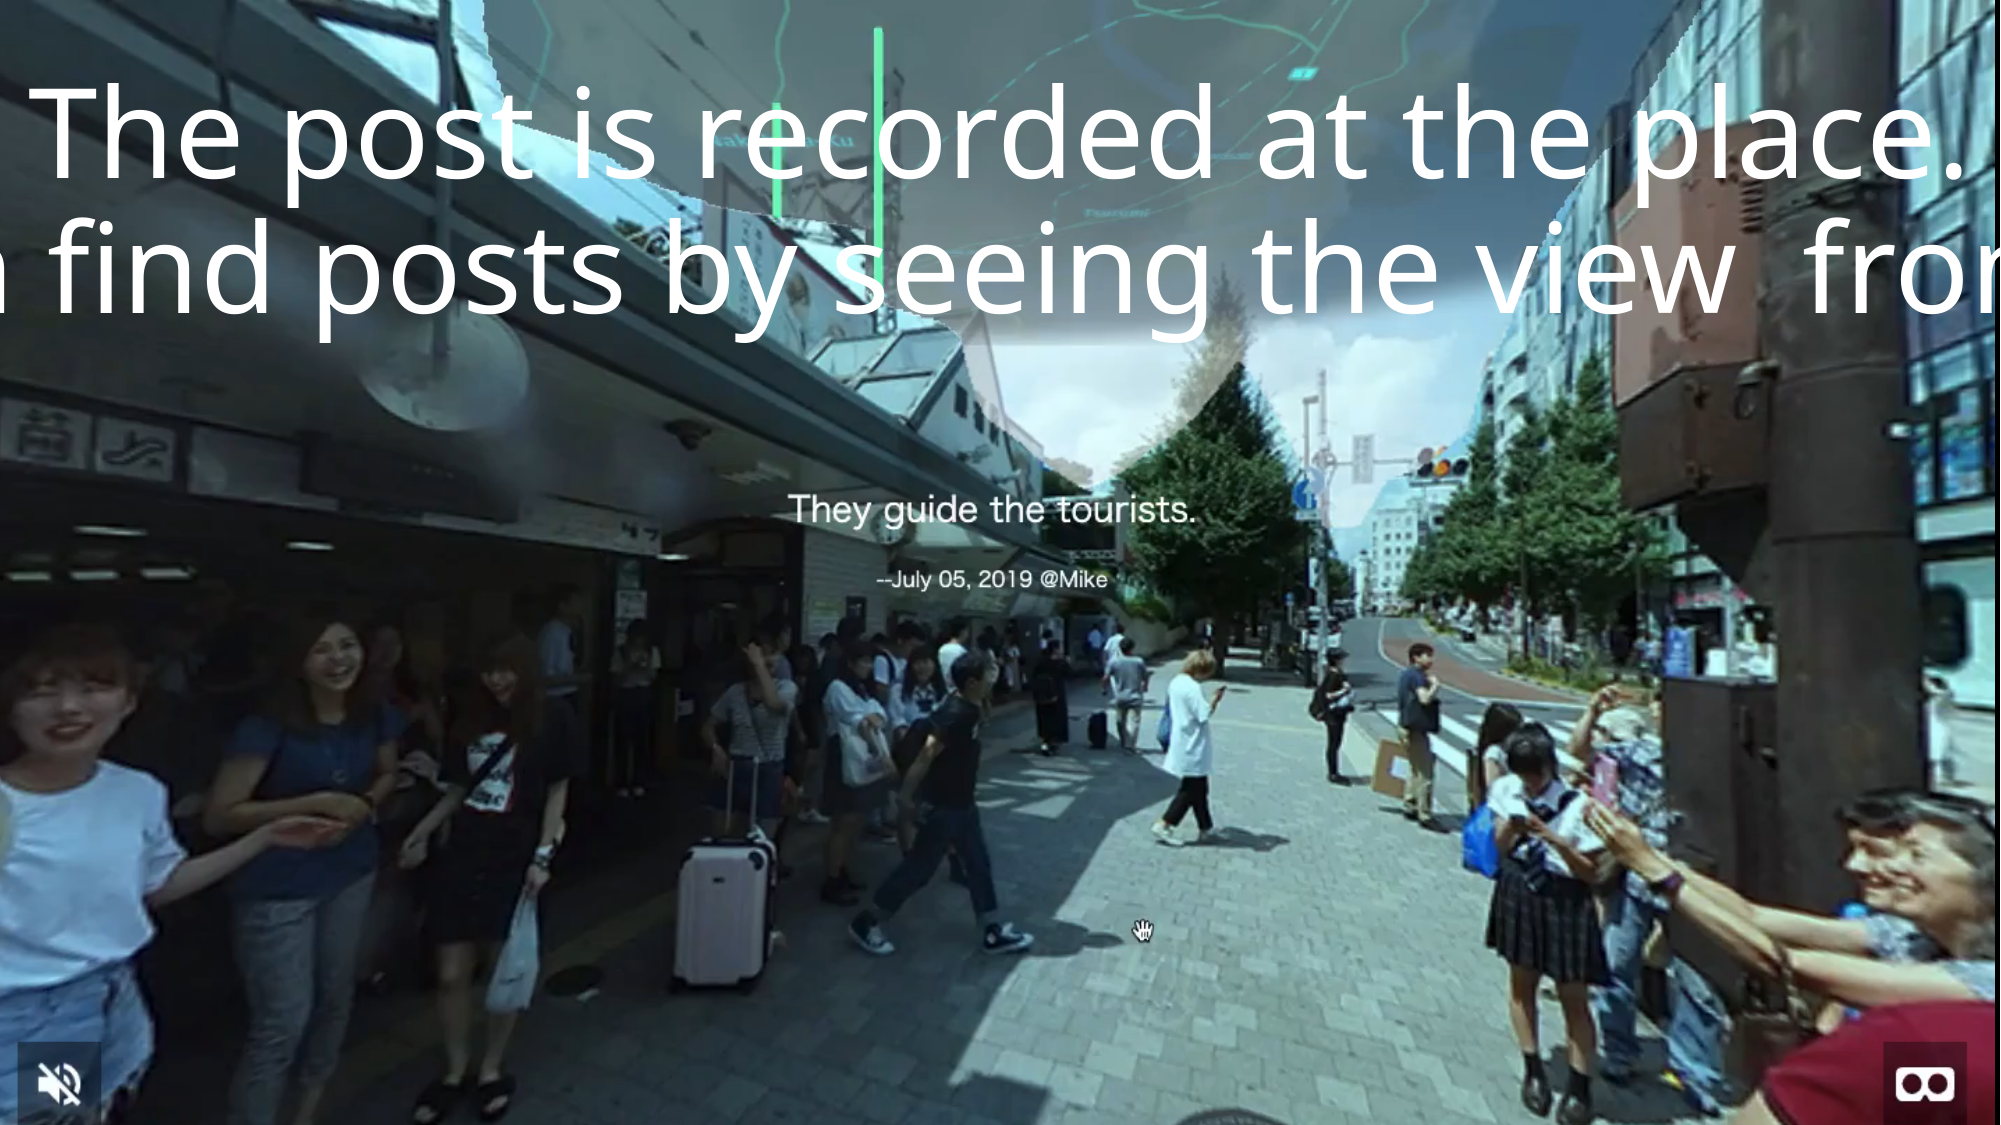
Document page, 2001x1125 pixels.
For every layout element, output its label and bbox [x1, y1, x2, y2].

text_box [0, 0, 1996, 1125]
